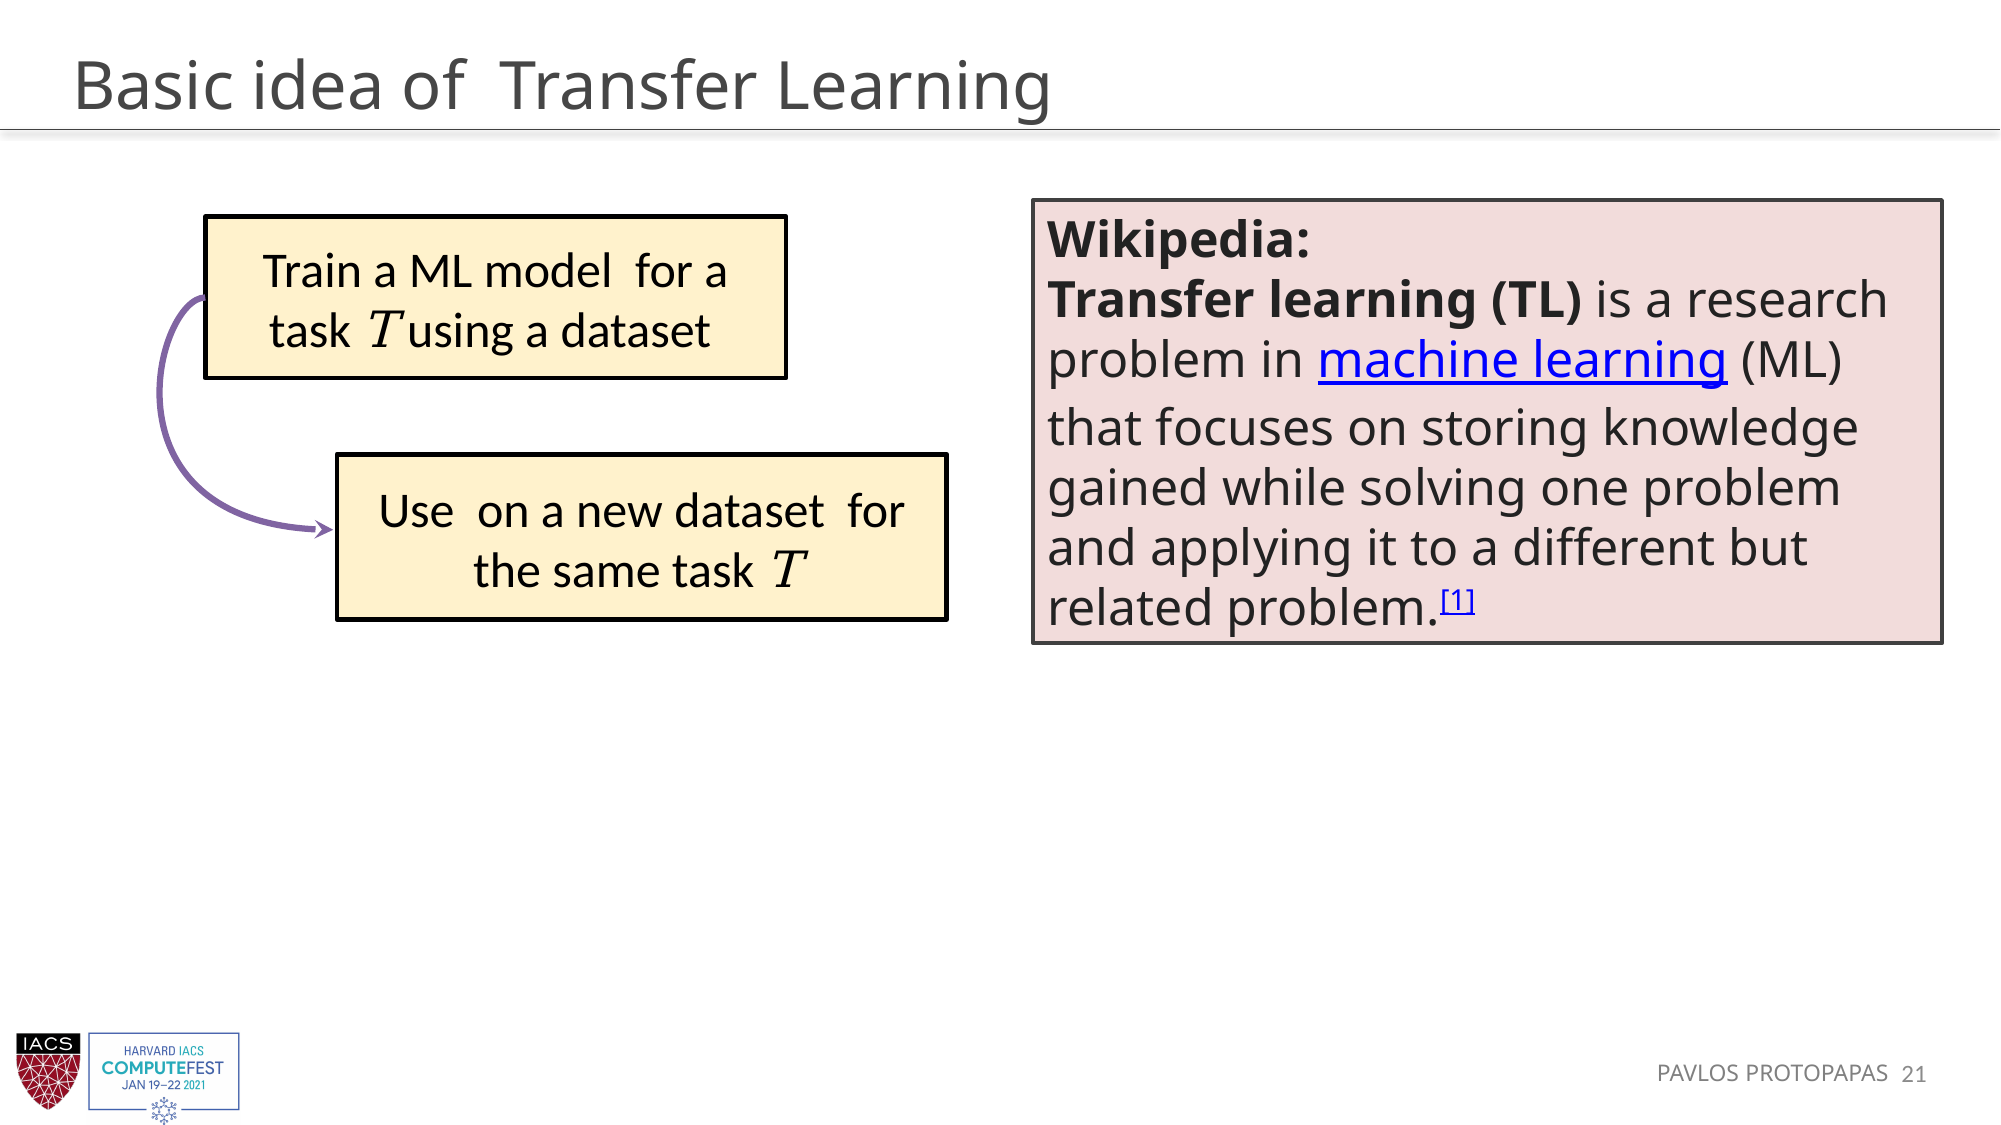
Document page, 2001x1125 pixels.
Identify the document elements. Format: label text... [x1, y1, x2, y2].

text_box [204, 297, 334, 530]
slide_number 21 [1475, 1042, 1942, 1103]
text_box Wikipedia: Transfer learning (TL) is a research problem in machine learning (ML) that focuses on storing knowledge gained while solving one problem and applying it to a different but related problem.[1] [1033, 200, 1942, 644]
picture [14, 1033, 82, 1110]
title Basic idea of Transfer Learning [57, 35, 1943, 162]
picture [86, 1030, 241, 1125]
